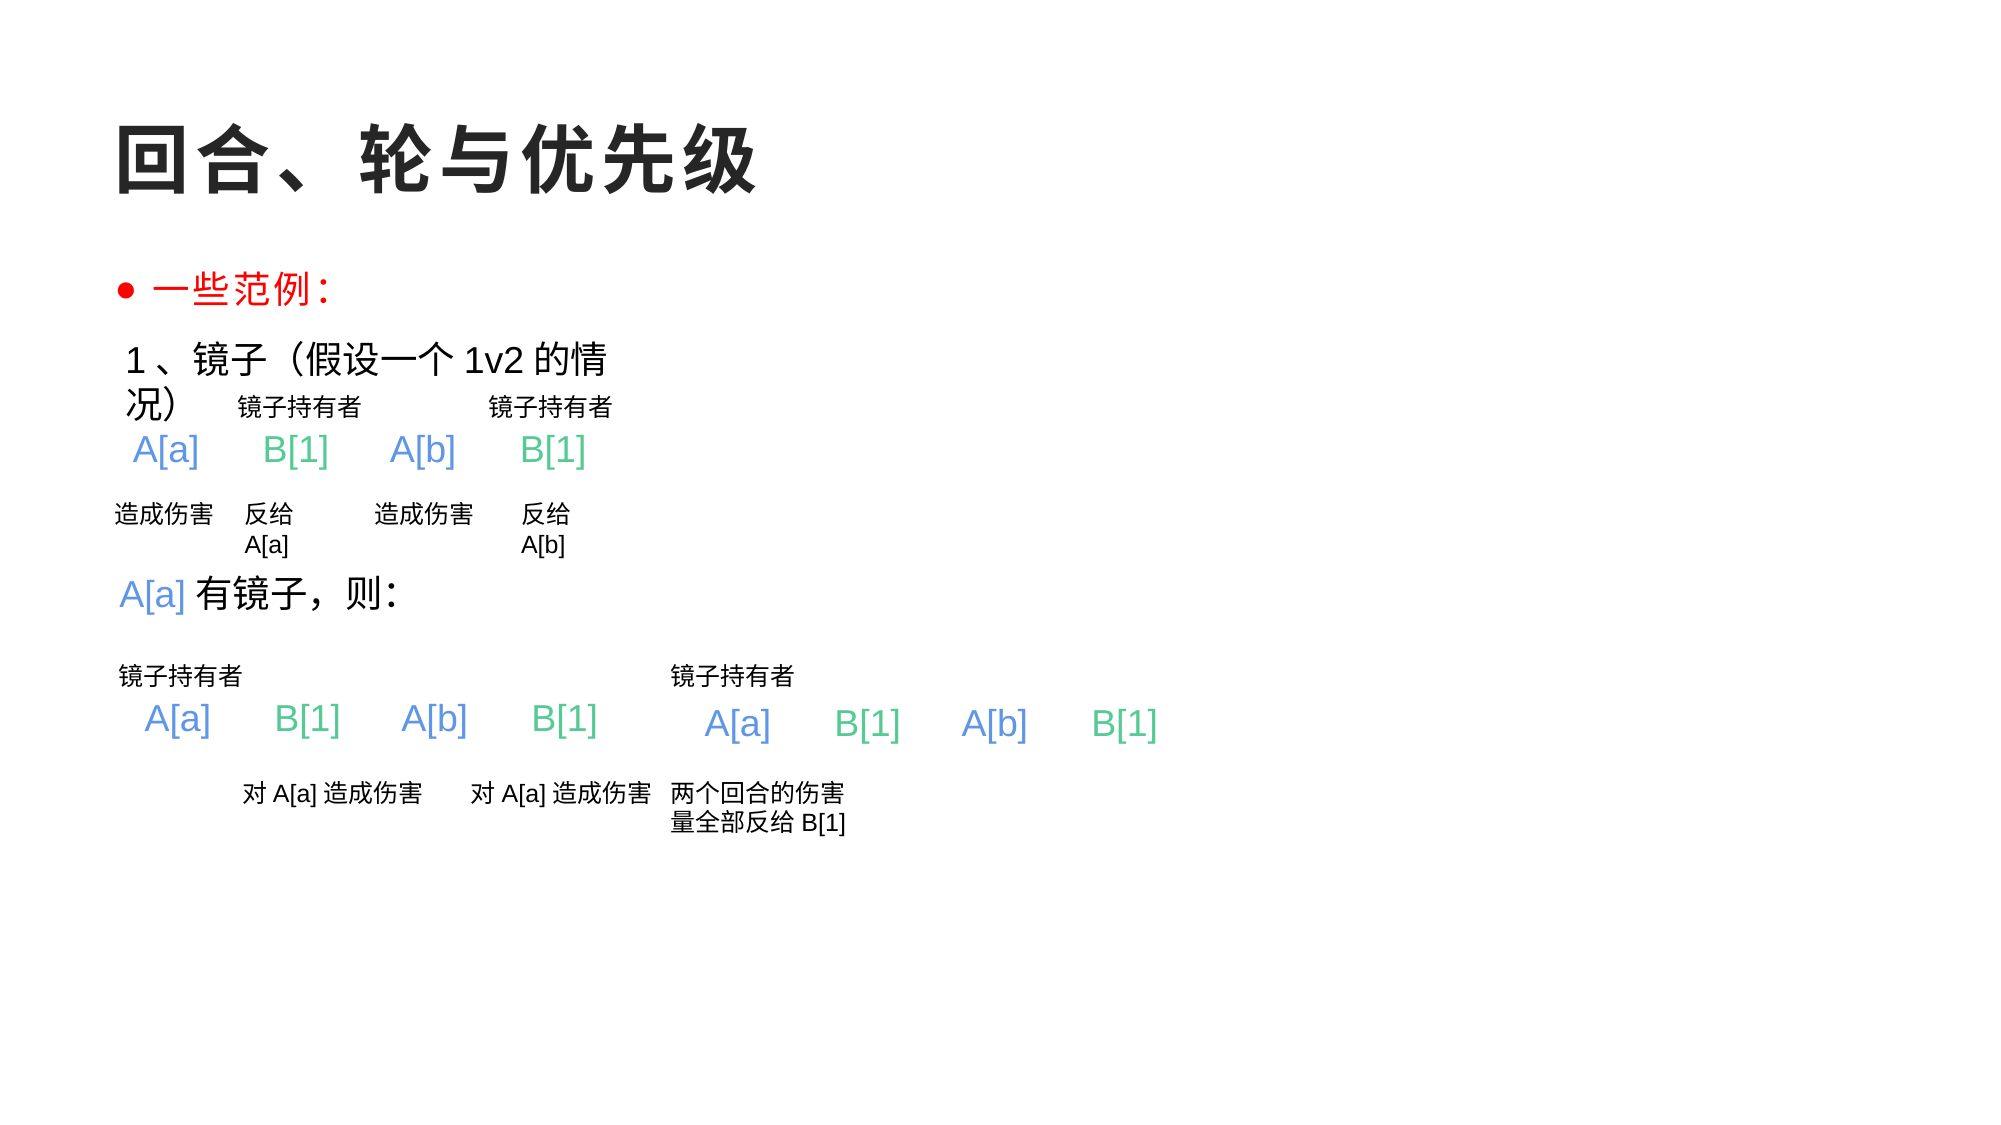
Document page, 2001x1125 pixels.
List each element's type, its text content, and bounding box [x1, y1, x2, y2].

text_box 反给A[a] [229, 490, 359, 536]
text_box A[a] B[1] A[b] B[1] [118, 417, 679, 486]
text_box A[a]有镜子，则： [104, 562, 691, 635]
text_box A[a] B[1] A[b] B[1] [129, 686, 689, 756]
text_box 对A[a]造成伤害 [456, 769, 655, 815]
text_box 镜子持有者 [222, 384, 405, 429]
text_box A[a] B[1] A[b] B[1] [689, 691, 1250, 760]
title 回合、轮与优先级 [99, 99, 1900, 216]
text_box 造成伤害 [359, 490, 506, 536]
list 一些范例： [99, 244, 1900, 342]
text_box 两个回合的伤害量全部反给B[1] [655, 769, 873, 815]
text_box 反给A[b] [506, 490, 637, 536]
text_box 对A[a]造成伤害 [227, 769, 445, 815]
text_box 1、镜子（假设一个1v2的情况） [110, 328, 697, 401]
text_box 镜子持有者 [473, 384, 656, 429]
text_box 造成伤害 [99, 490, 229, 536]
text_box 镜子持有者 [104, 653, 287, 698]
text_box 镜子持有者 [655, 653, 838, 698]
